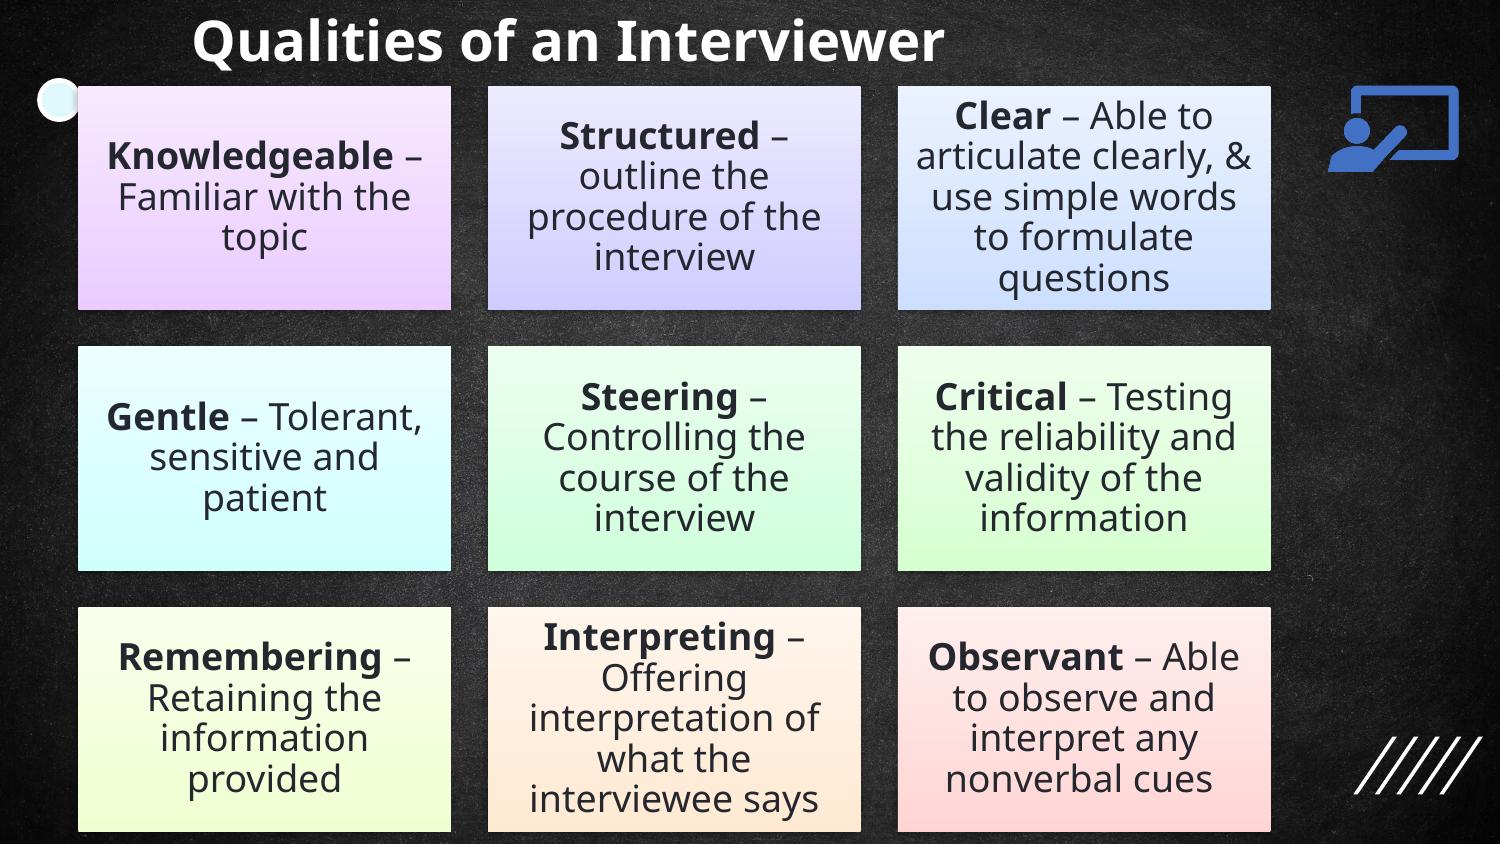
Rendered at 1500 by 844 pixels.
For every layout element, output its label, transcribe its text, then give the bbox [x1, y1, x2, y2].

picture [0, 0, 1500, 844]
title Qualities of an Interviewer [78, 12, 1060, 84]
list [78, 86, 1271, 832]
